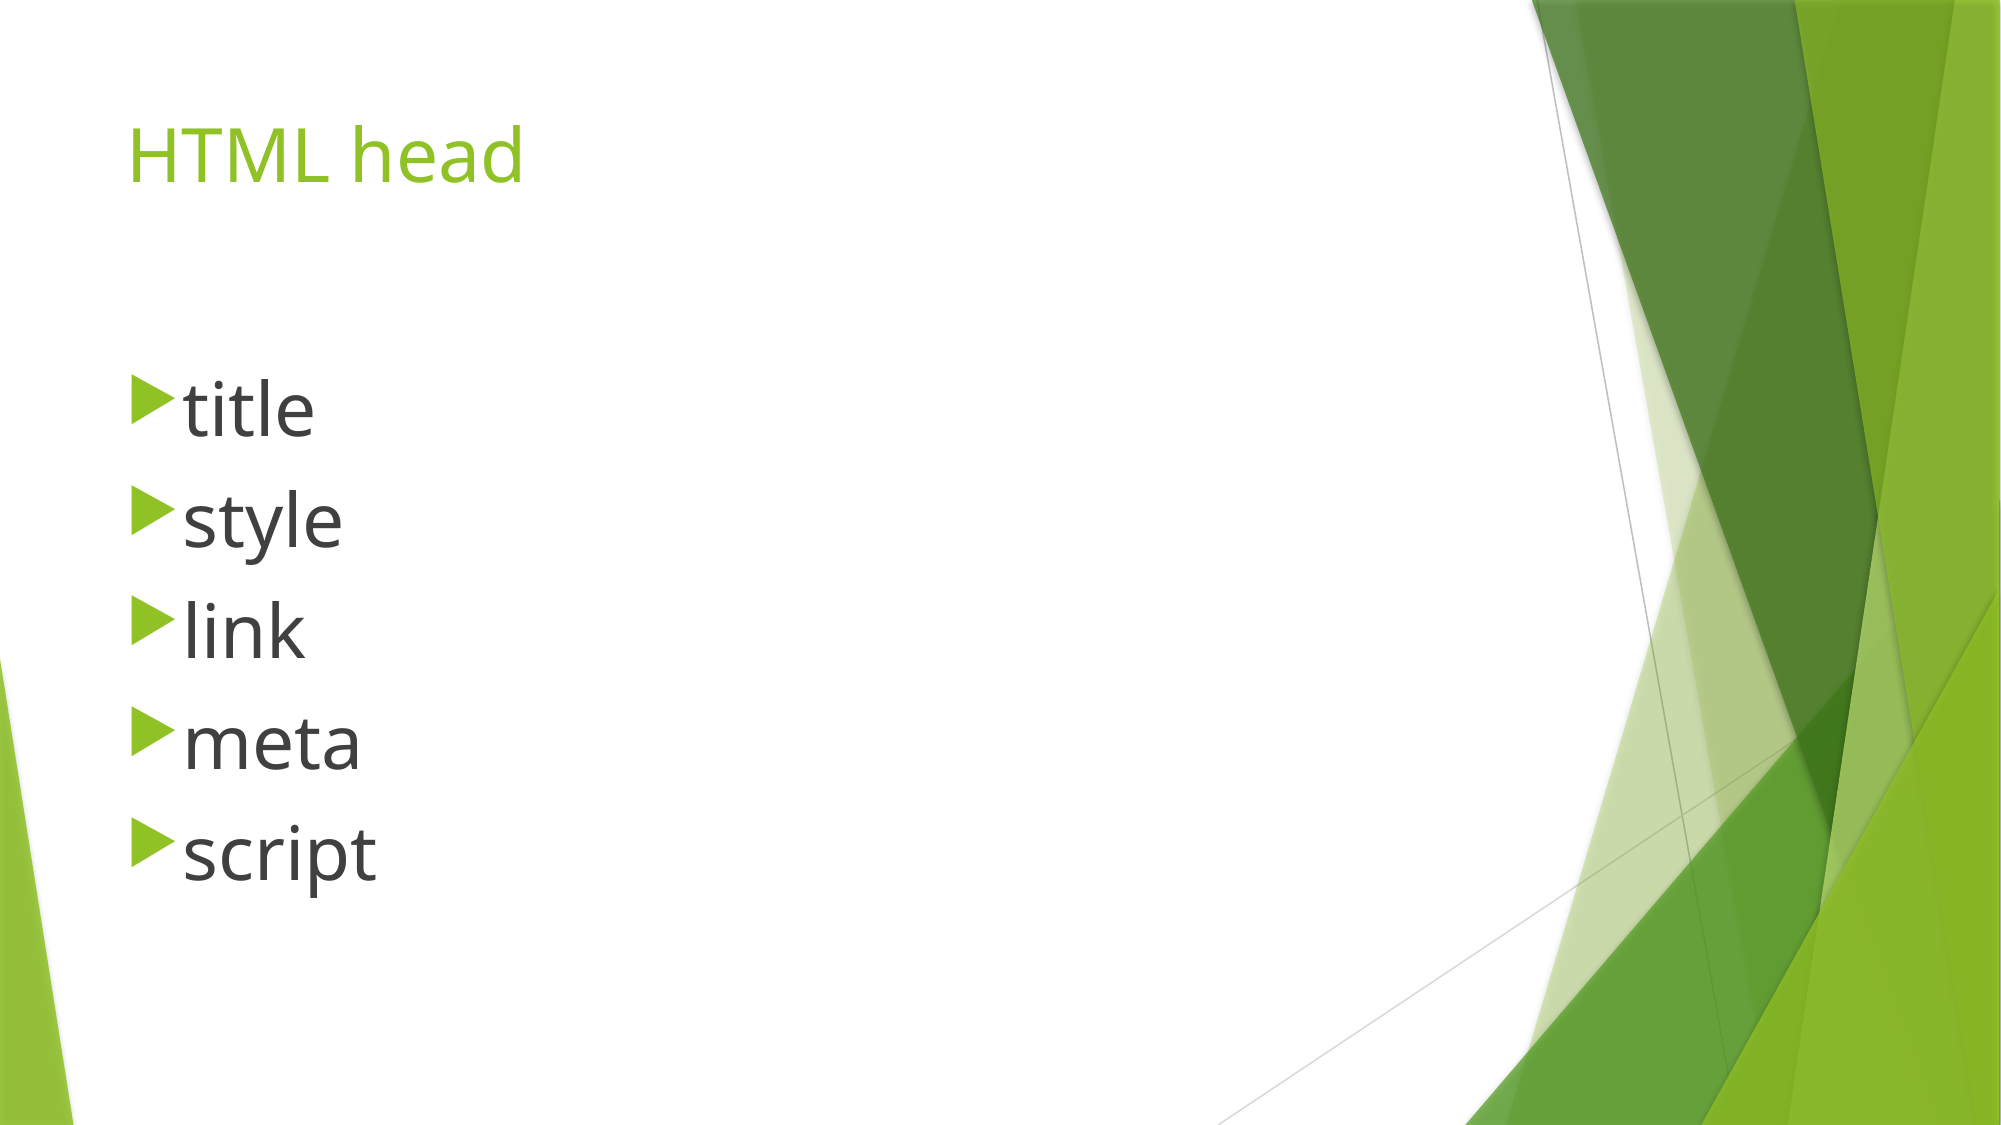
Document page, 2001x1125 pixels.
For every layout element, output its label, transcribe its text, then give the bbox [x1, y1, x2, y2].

title HTML head [111, 99, 1522, 317]
list title style link meta script [111, 354, 1522, 992]
